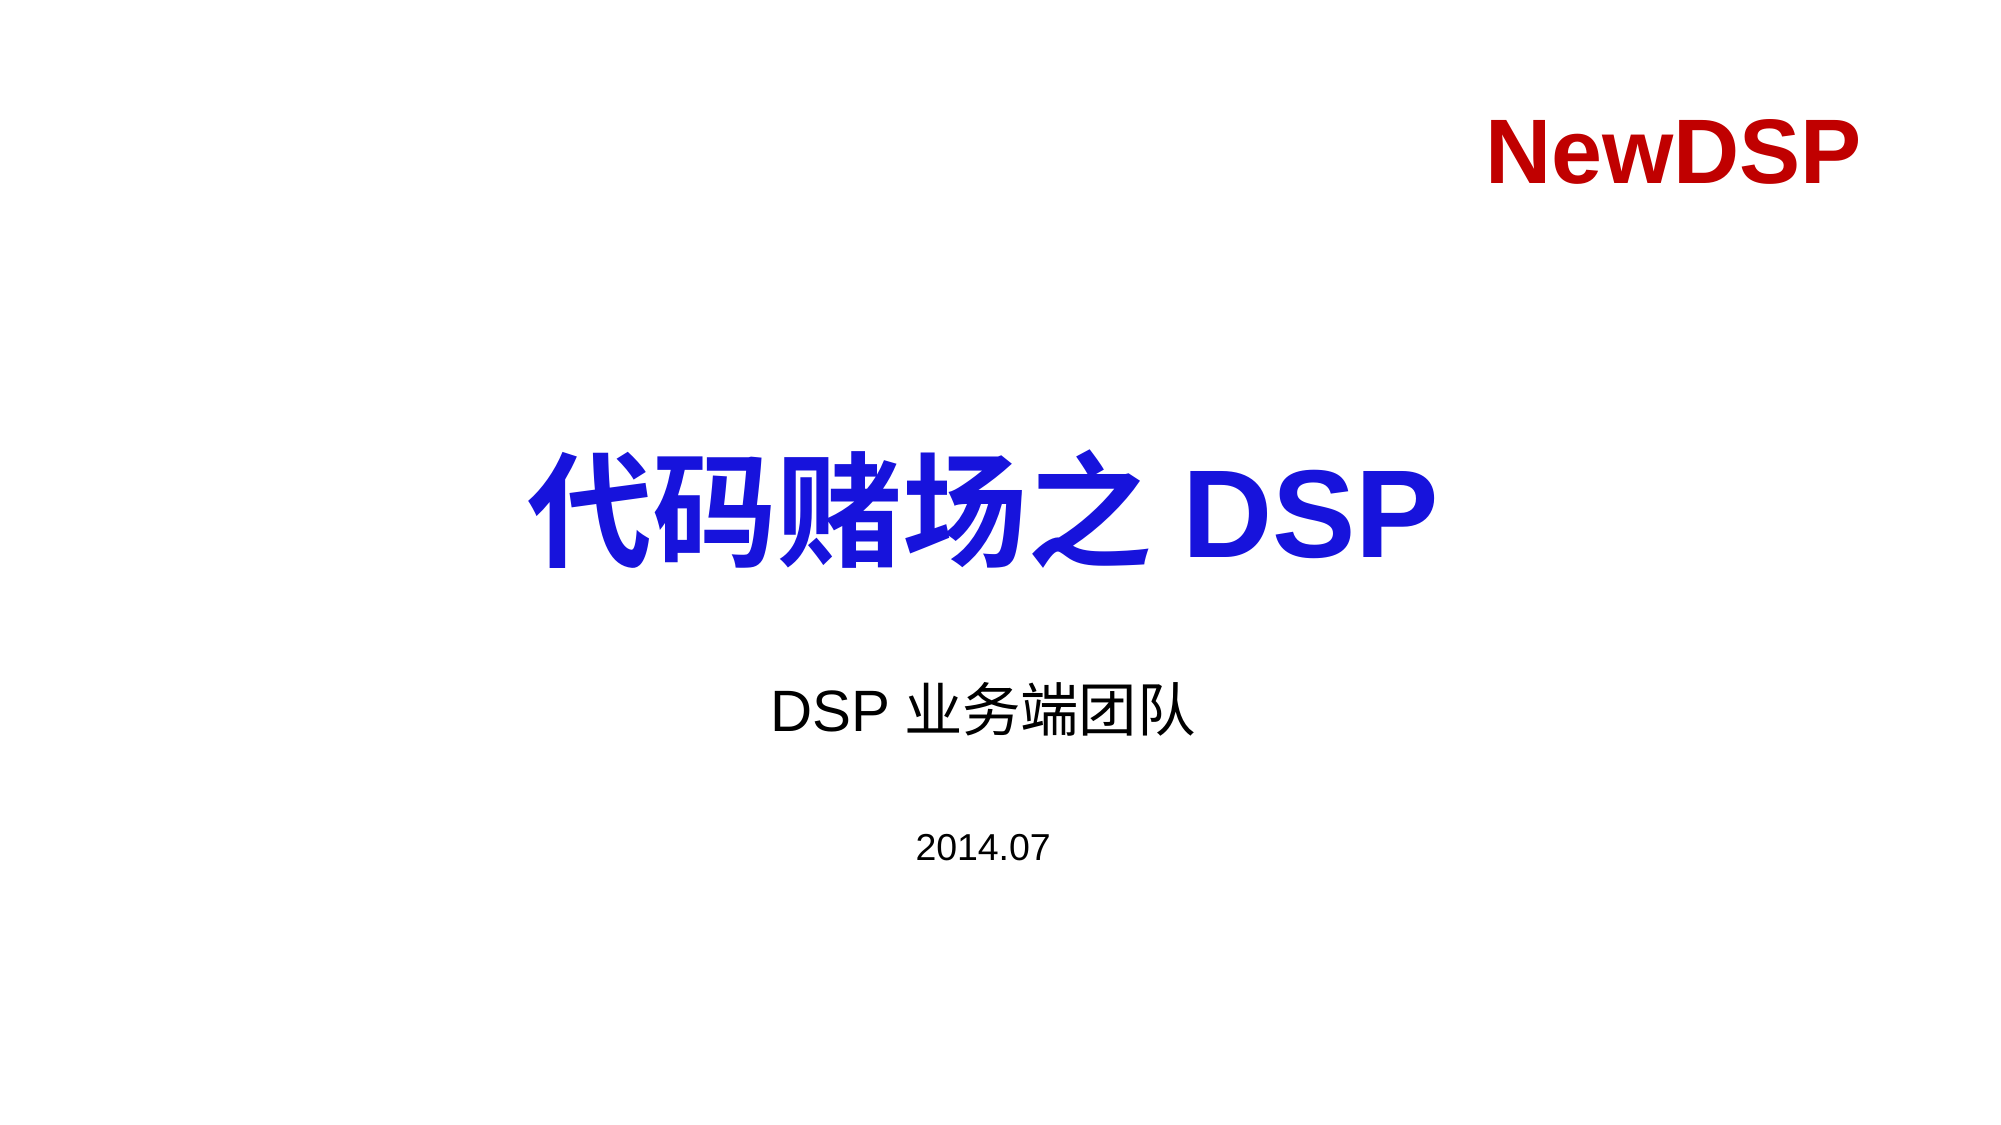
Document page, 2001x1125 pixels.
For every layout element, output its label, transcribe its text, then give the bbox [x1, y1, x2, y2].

subtitle DSP业务端团队 2014.07 [110, 673, 1857, 973]
title 代码赌场之DSP [110, 271, 1857, 673]
